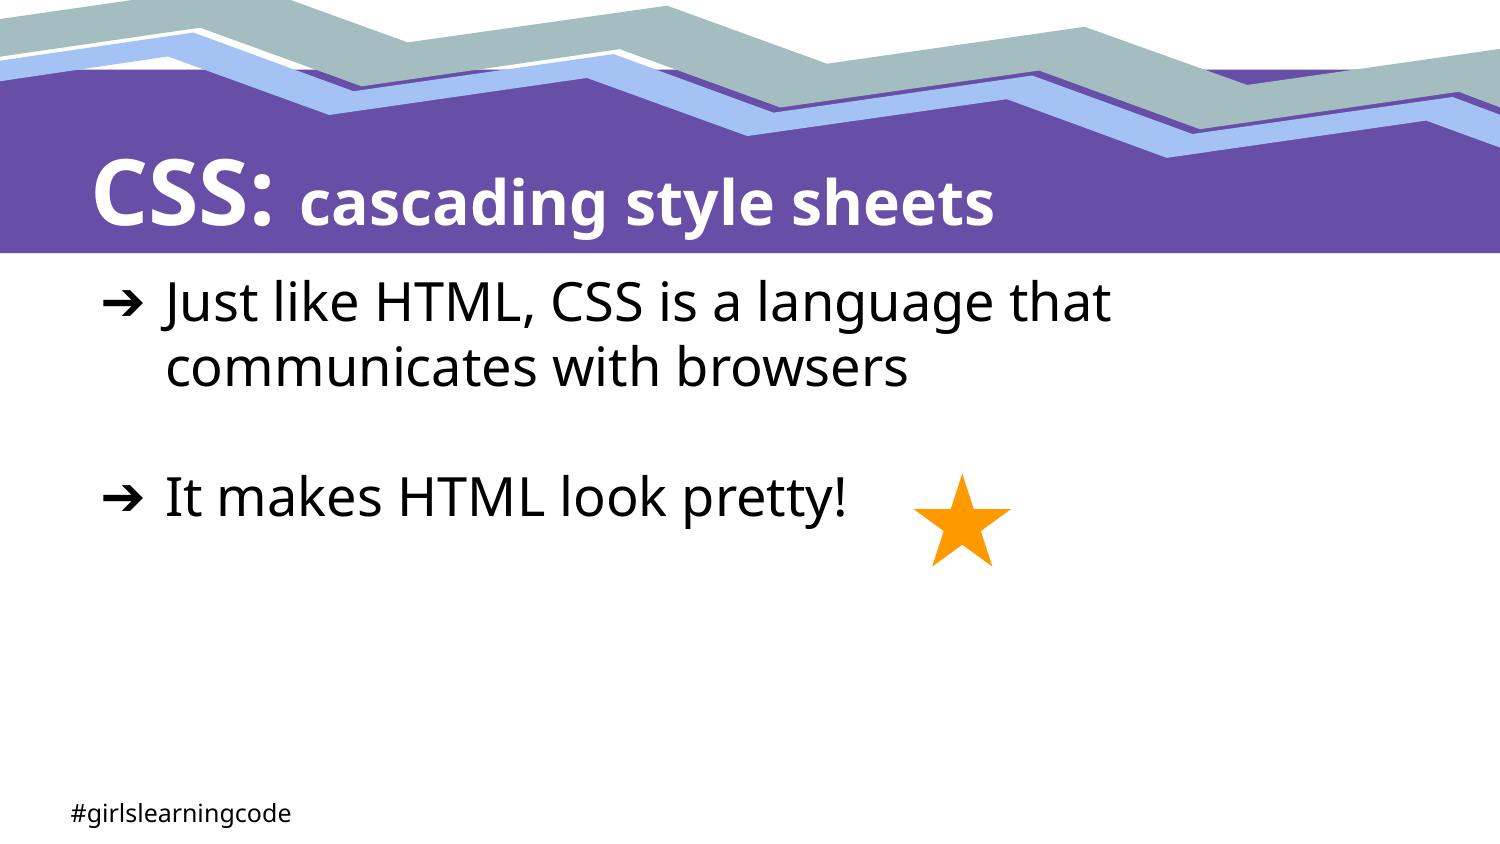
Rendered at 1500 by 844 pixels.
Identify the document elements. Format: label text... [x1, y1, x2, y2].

list Just like HTML, CSS is a language that communicates with browsers It makes HTML look pretty! [75, 252, 1425, 769]
text_box [913, 473, 1011, 567]
title CSS: cascading style sheets [75, 62, 1500, 259]
